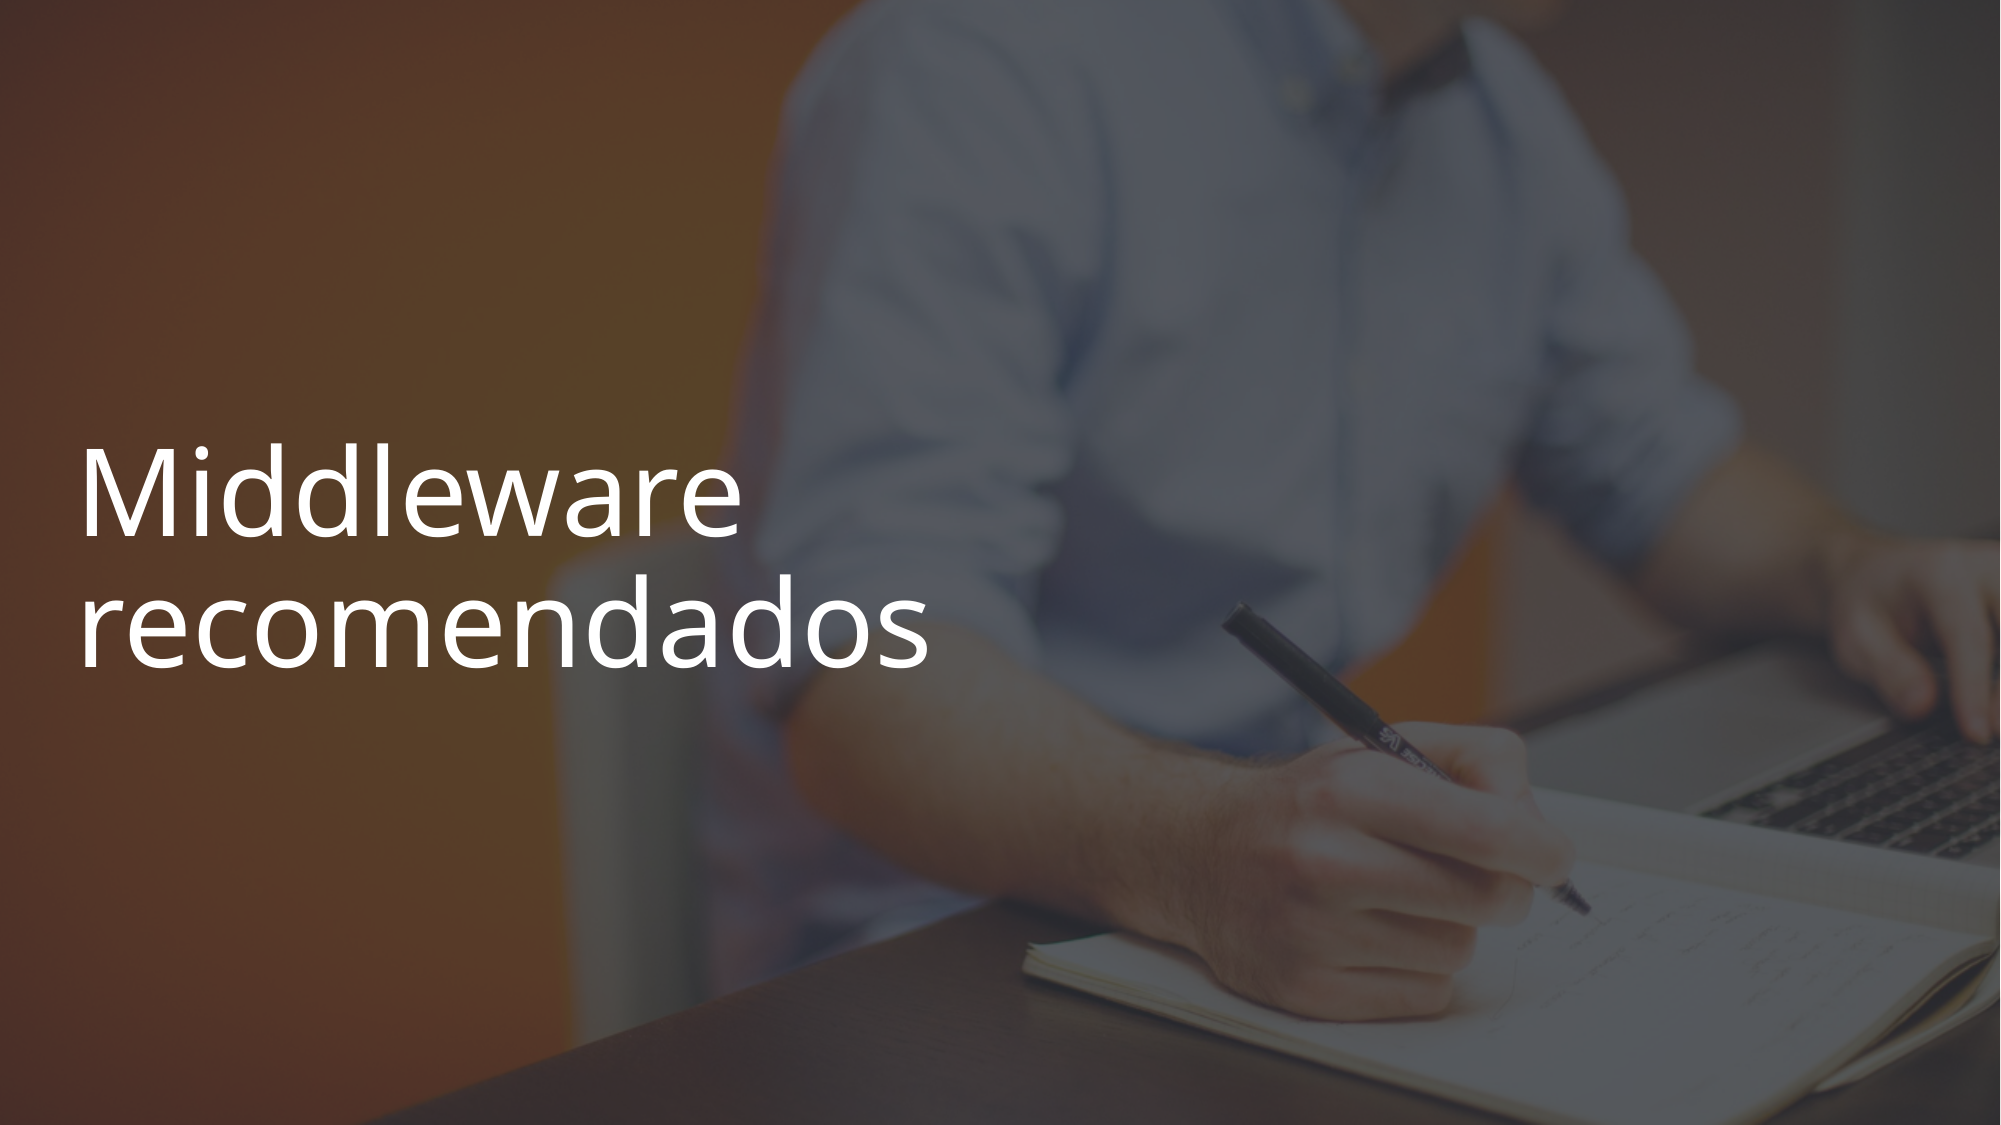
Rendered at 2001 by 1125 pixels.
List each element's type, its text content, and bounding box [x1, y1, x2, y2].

text_box [0, 0, 2000, 1125]
title Middleware recomendados [55, 400, 1000, 725]
